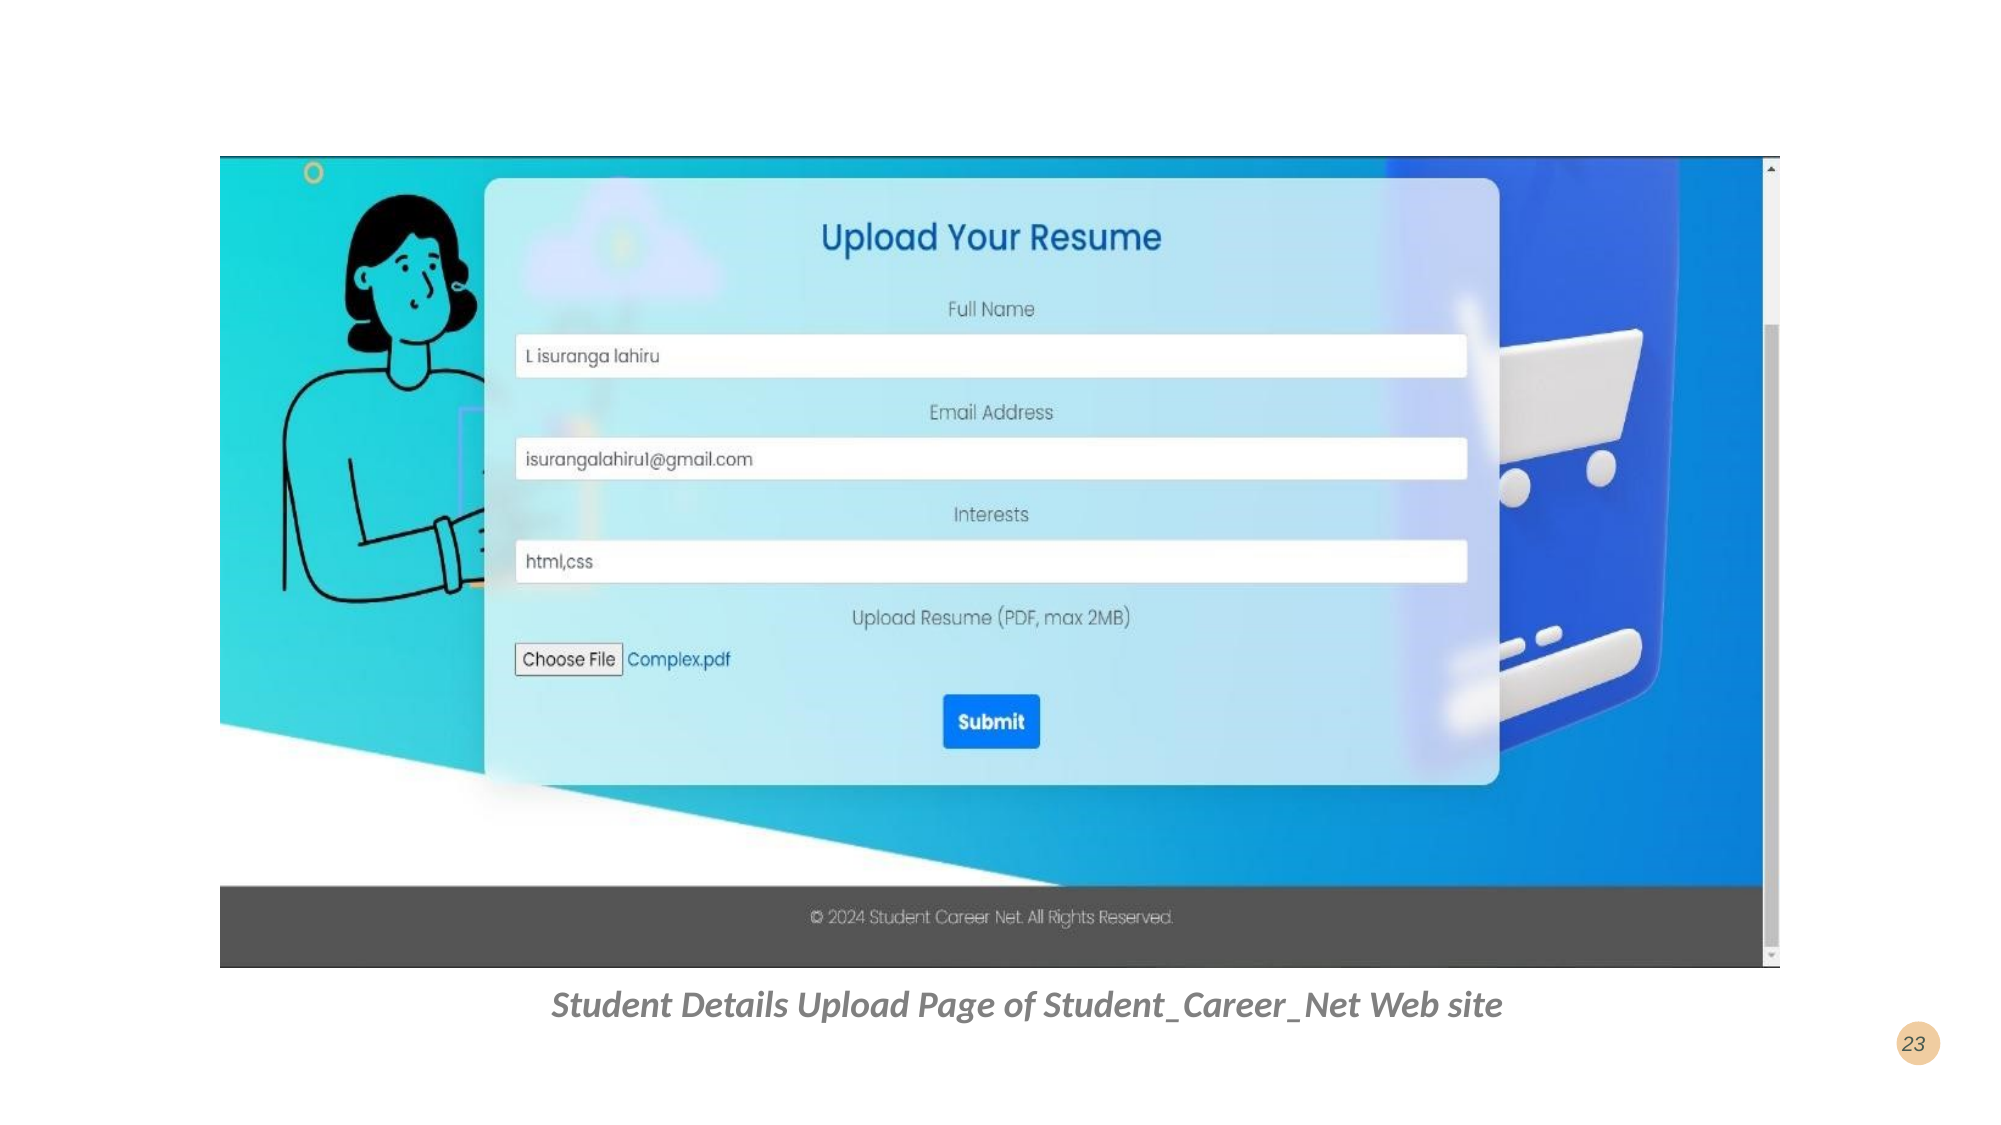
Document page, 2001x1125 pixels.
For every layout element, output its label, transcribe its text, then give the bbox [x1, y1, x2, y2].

text_box Student Details Upload Page of Student_Career_Net Web site [426, 969, 1574, 1033]
slide_number 23 [1881, 1012, 1940, 1073]
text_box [220, 147, 1780, 969]
